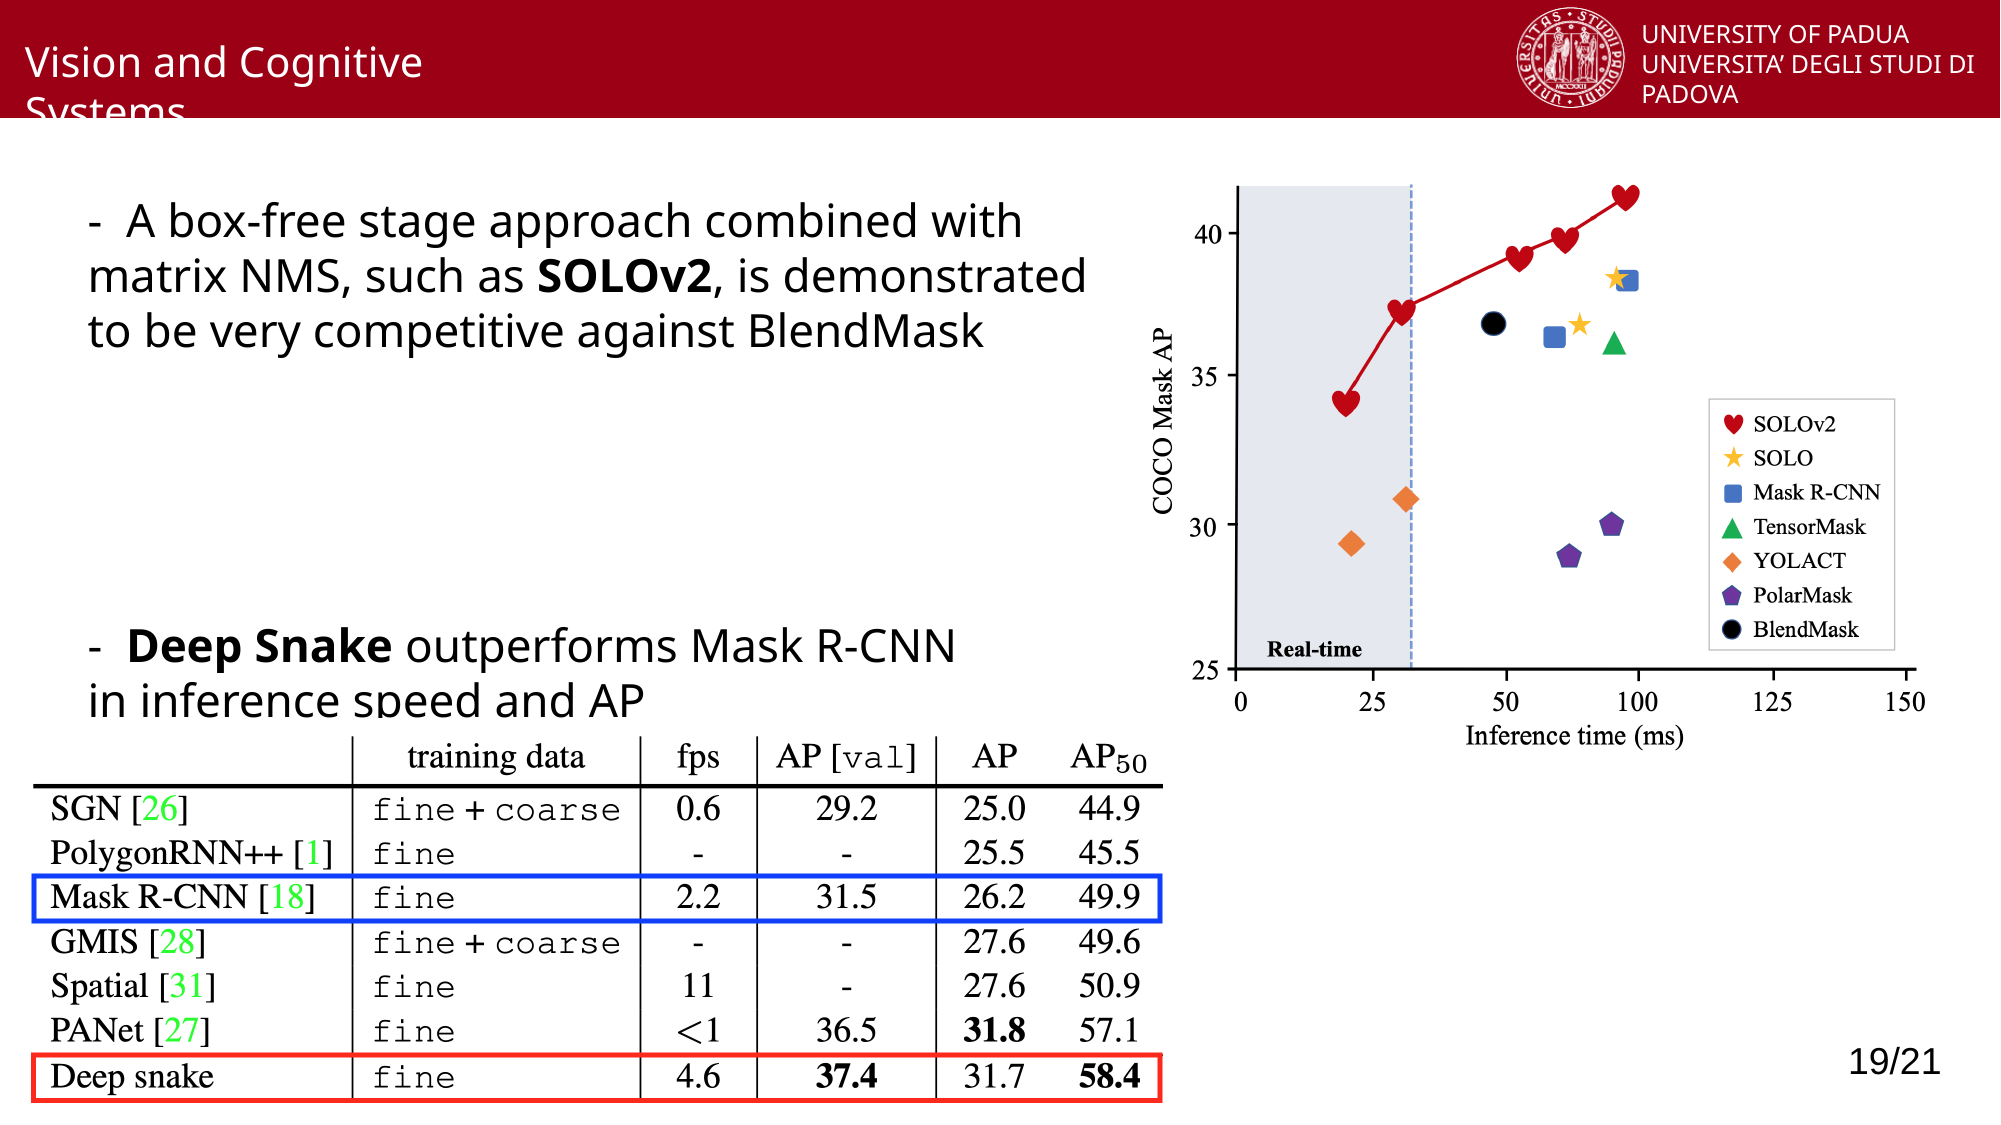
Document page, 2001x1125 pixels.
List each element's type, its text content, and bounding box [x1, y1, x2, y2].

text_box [1515, 0, 2000, 121]
text_box Vision and Cognitive Systems [10, 28, 561, 143]
picture [25, 121, 2000, 1110]
text_box - A box-free stage approach combined with matrix NMS, such as SOLOv2, is demonstrated to be very competitive against BlendMask [72, 184, 1110, 365]
picture [0, 0, 1515, 118]
text_box [1883, 1058, 1914, 1109]
text_box - Deep Snake outperforms Mask R-CNN in inference speed and AP [72, 609, 1110, 717]
